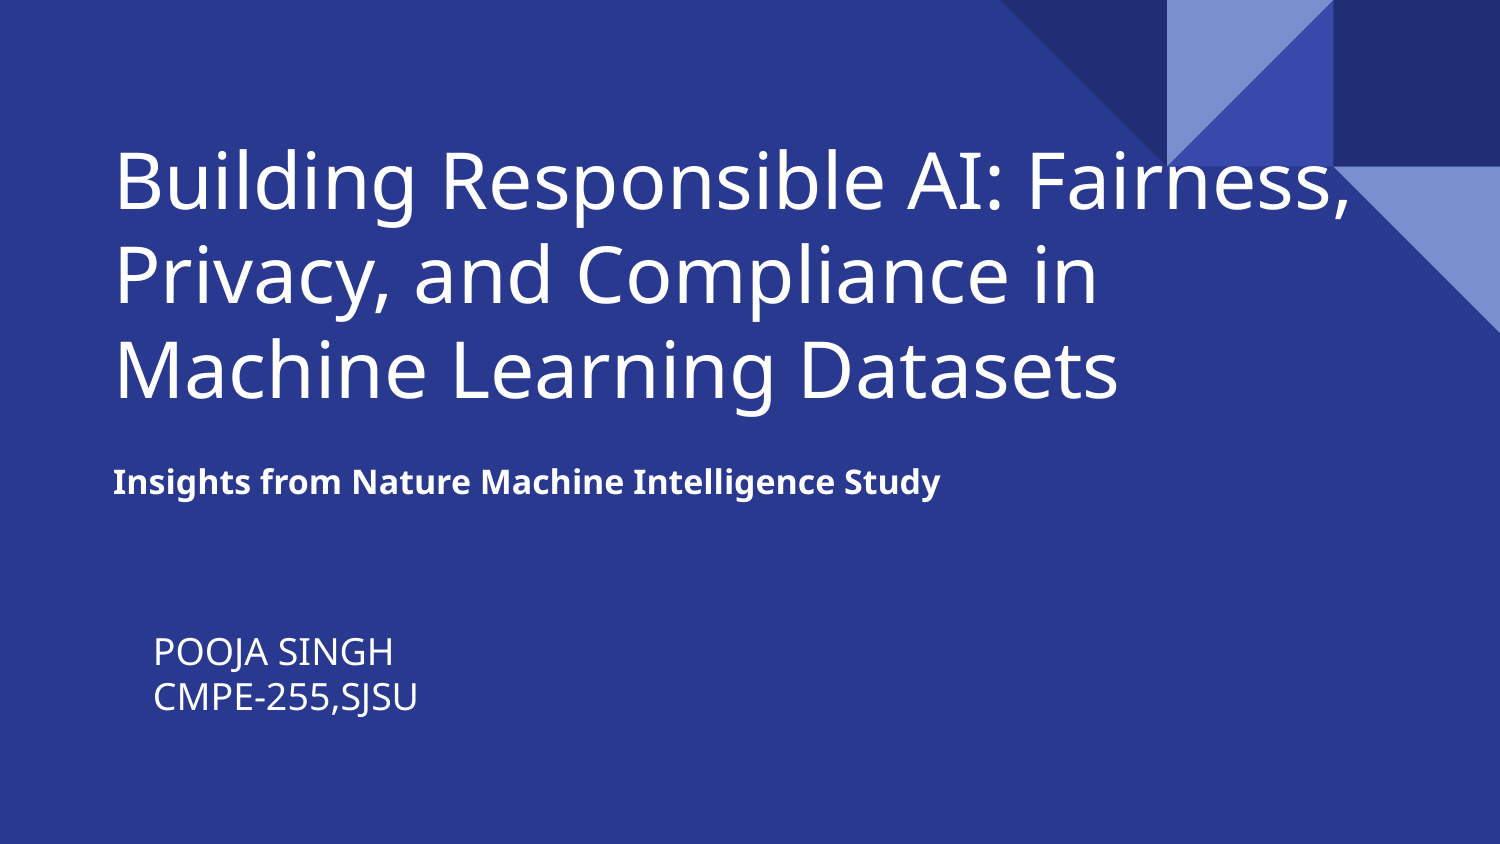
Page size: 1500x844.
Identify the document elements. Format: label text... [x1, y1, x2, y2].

title Building Responsible AI: Fairness, Privacy, and Compliance in Machine Learning Datasets [98, 111, 1447, 429]
text_box POOJA SINGH CMPE-255,SJSU [138, 613, 454, 806]
subtitle Insights from Nature Machine Intelligence Study [98, 445, 1447, 517]
